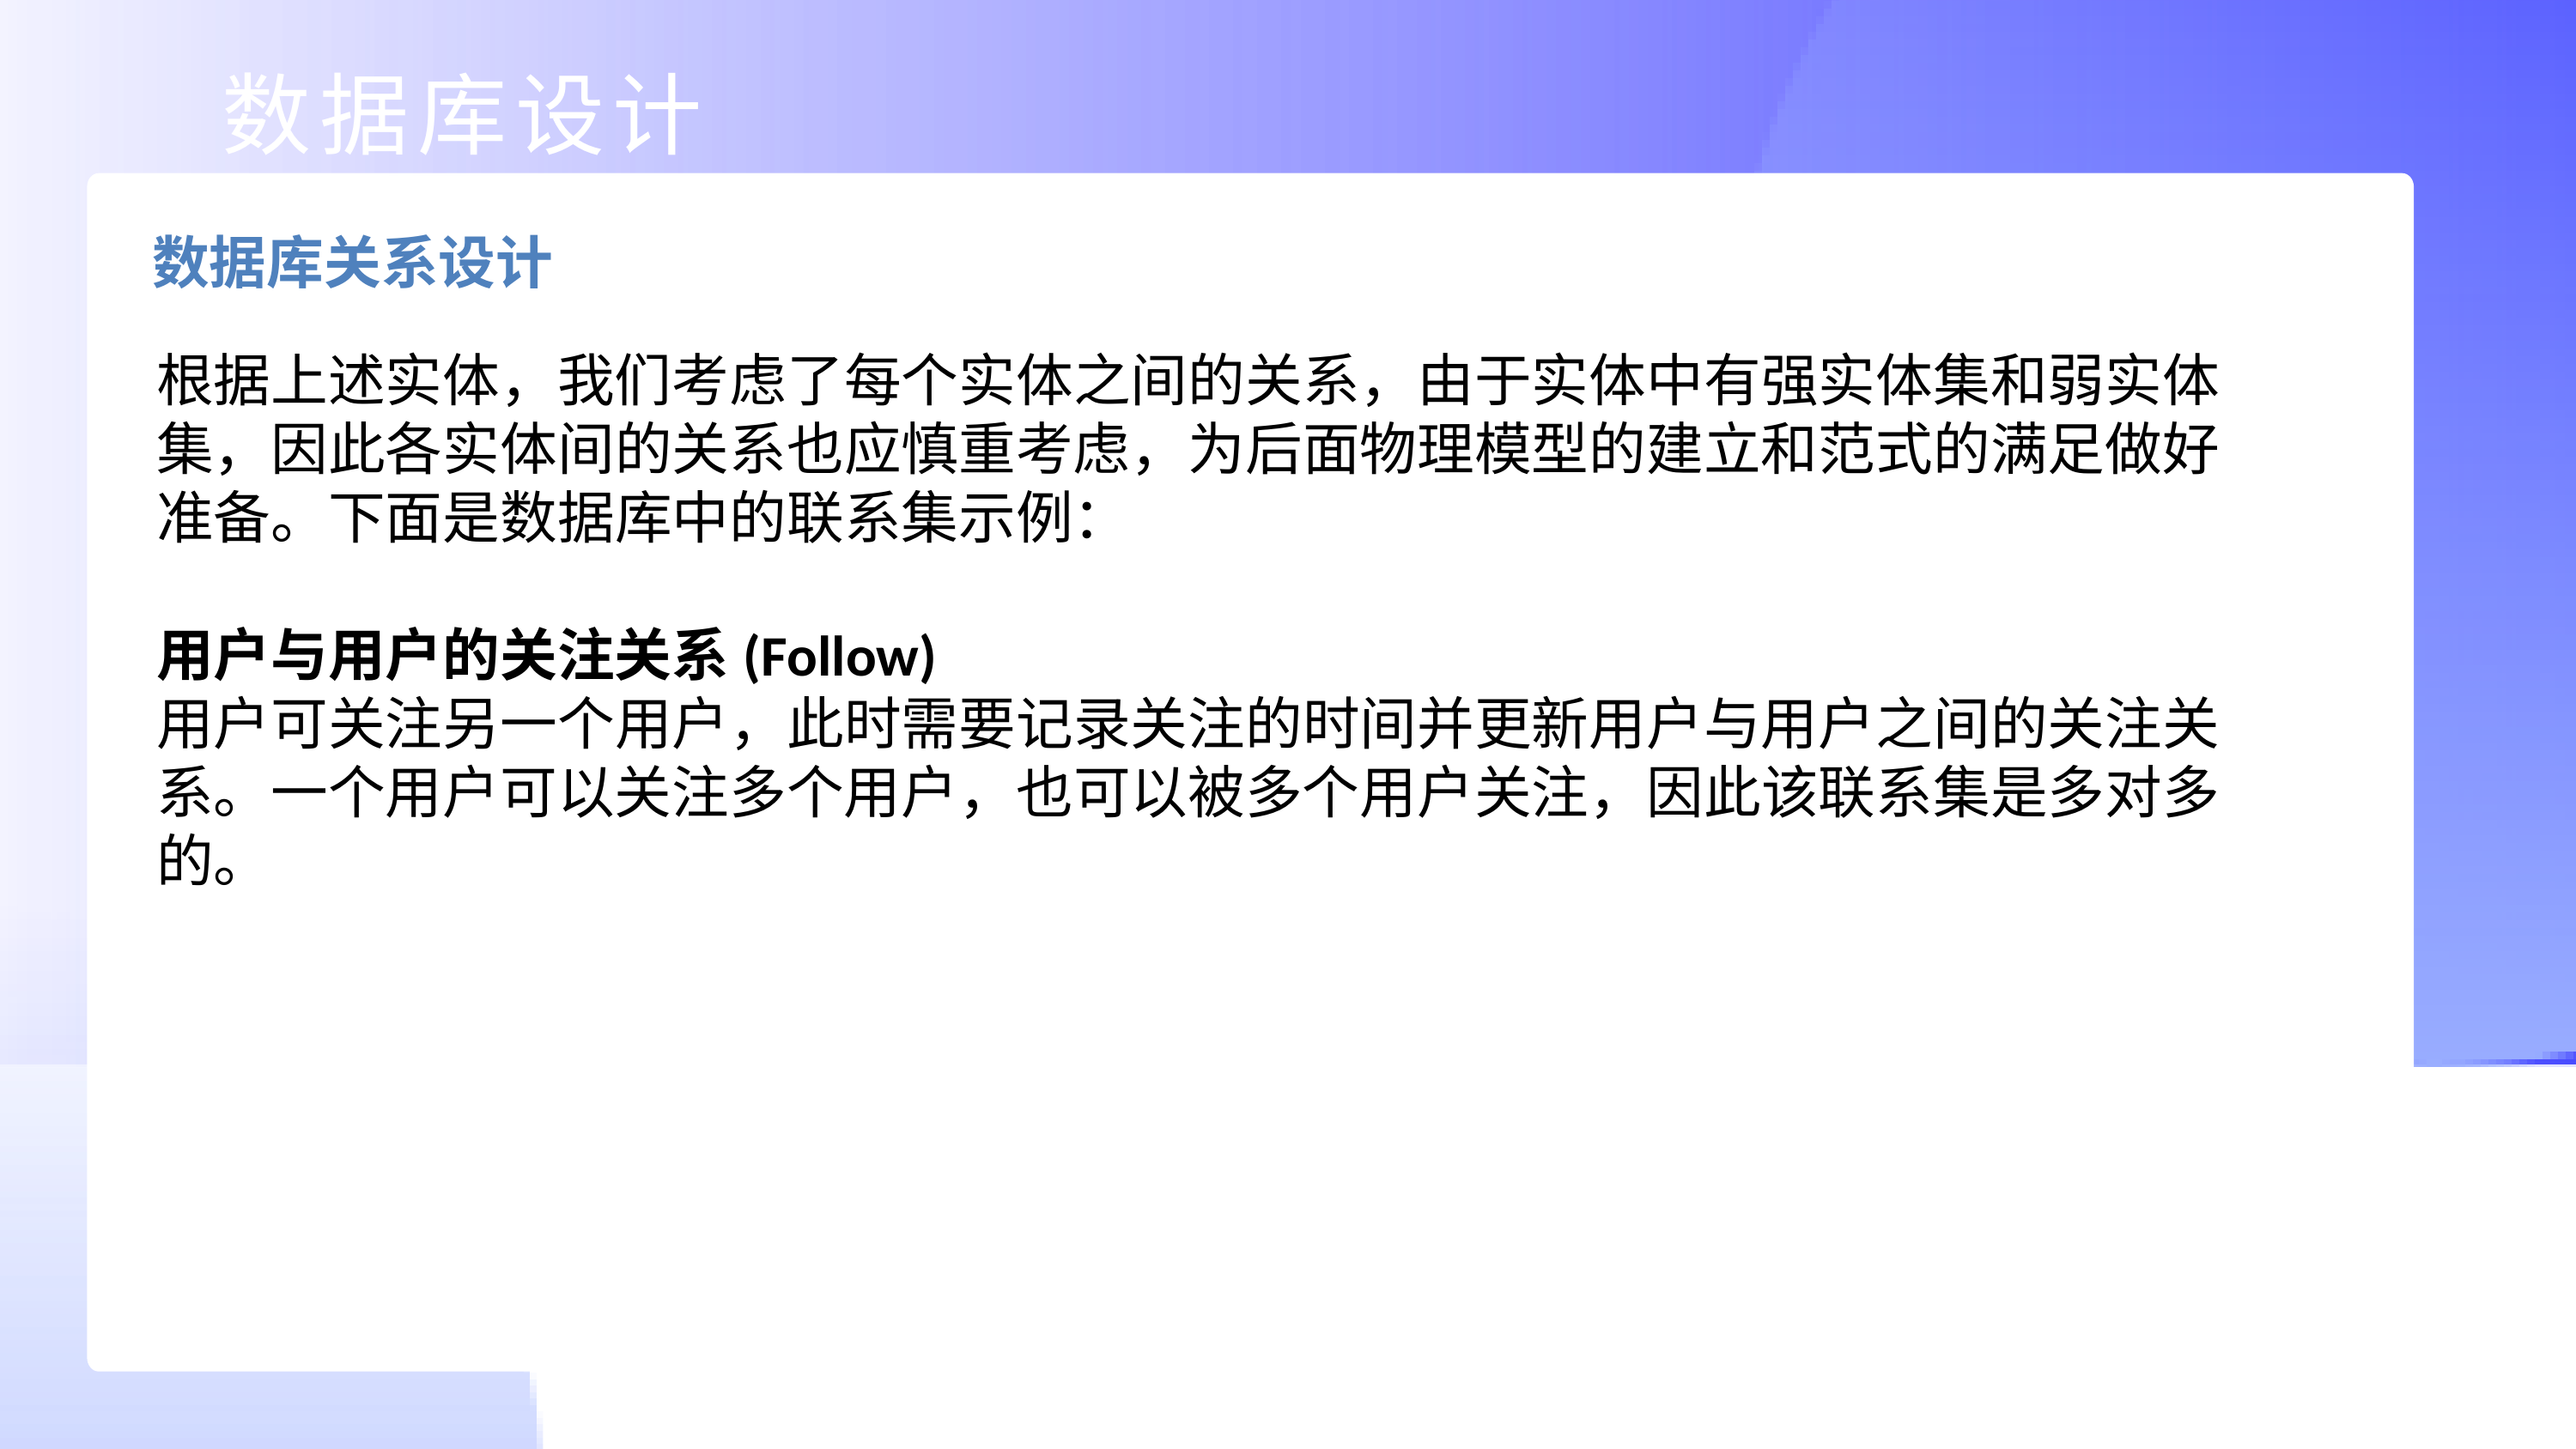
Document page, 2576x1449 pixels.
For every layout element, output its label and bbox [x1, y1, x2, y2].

text_box [87, 103, 2415, 1372]
text_box [0, 0, 2576, 1449]
